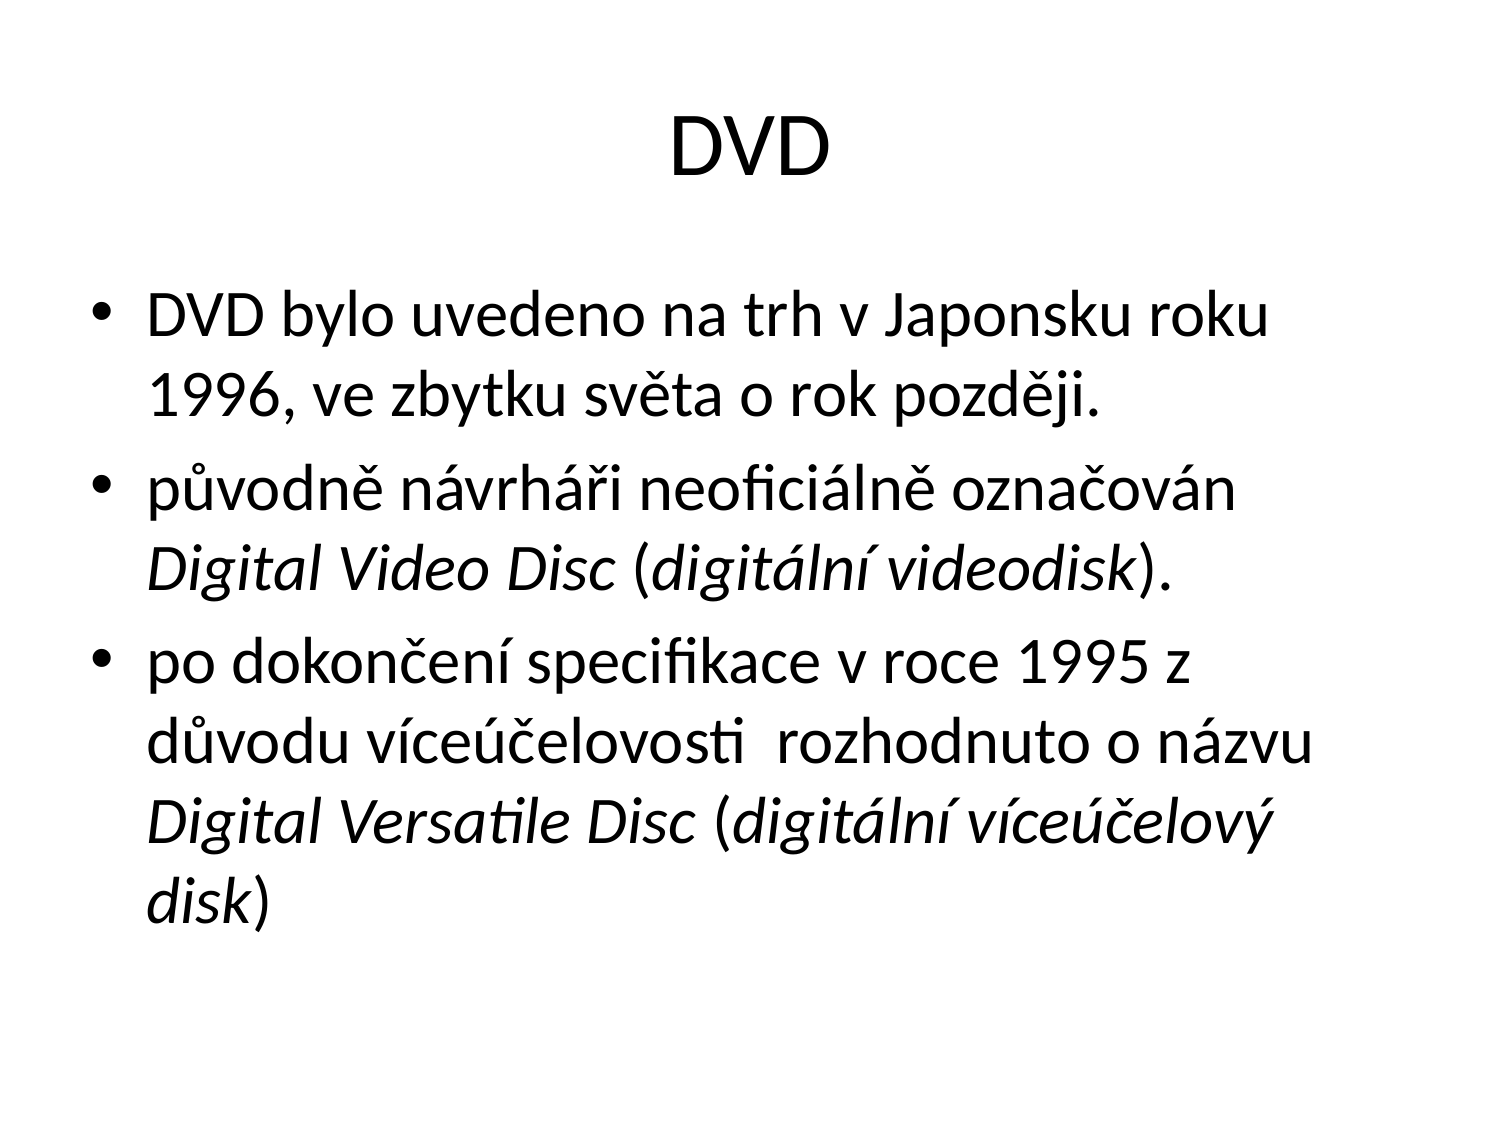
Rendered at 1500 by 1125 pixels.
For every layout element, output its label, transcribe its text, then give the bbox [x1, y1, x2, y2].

list DVD bylo uvedeno na trh v Japonsku roku 1996, ve zbytku světa o rok později. původně návrháři neoficiálně označován Digital Video Disc (digitální videodisk). po dokončení specifikace v roce 1995 z důvodu víceúčelovosti rozhodnuto o názvu Digital Versatile Disc (digitální víceúčelový disk) [75, 262, 1425, 1005]
title DVD [75, 45, 1425, 233]
